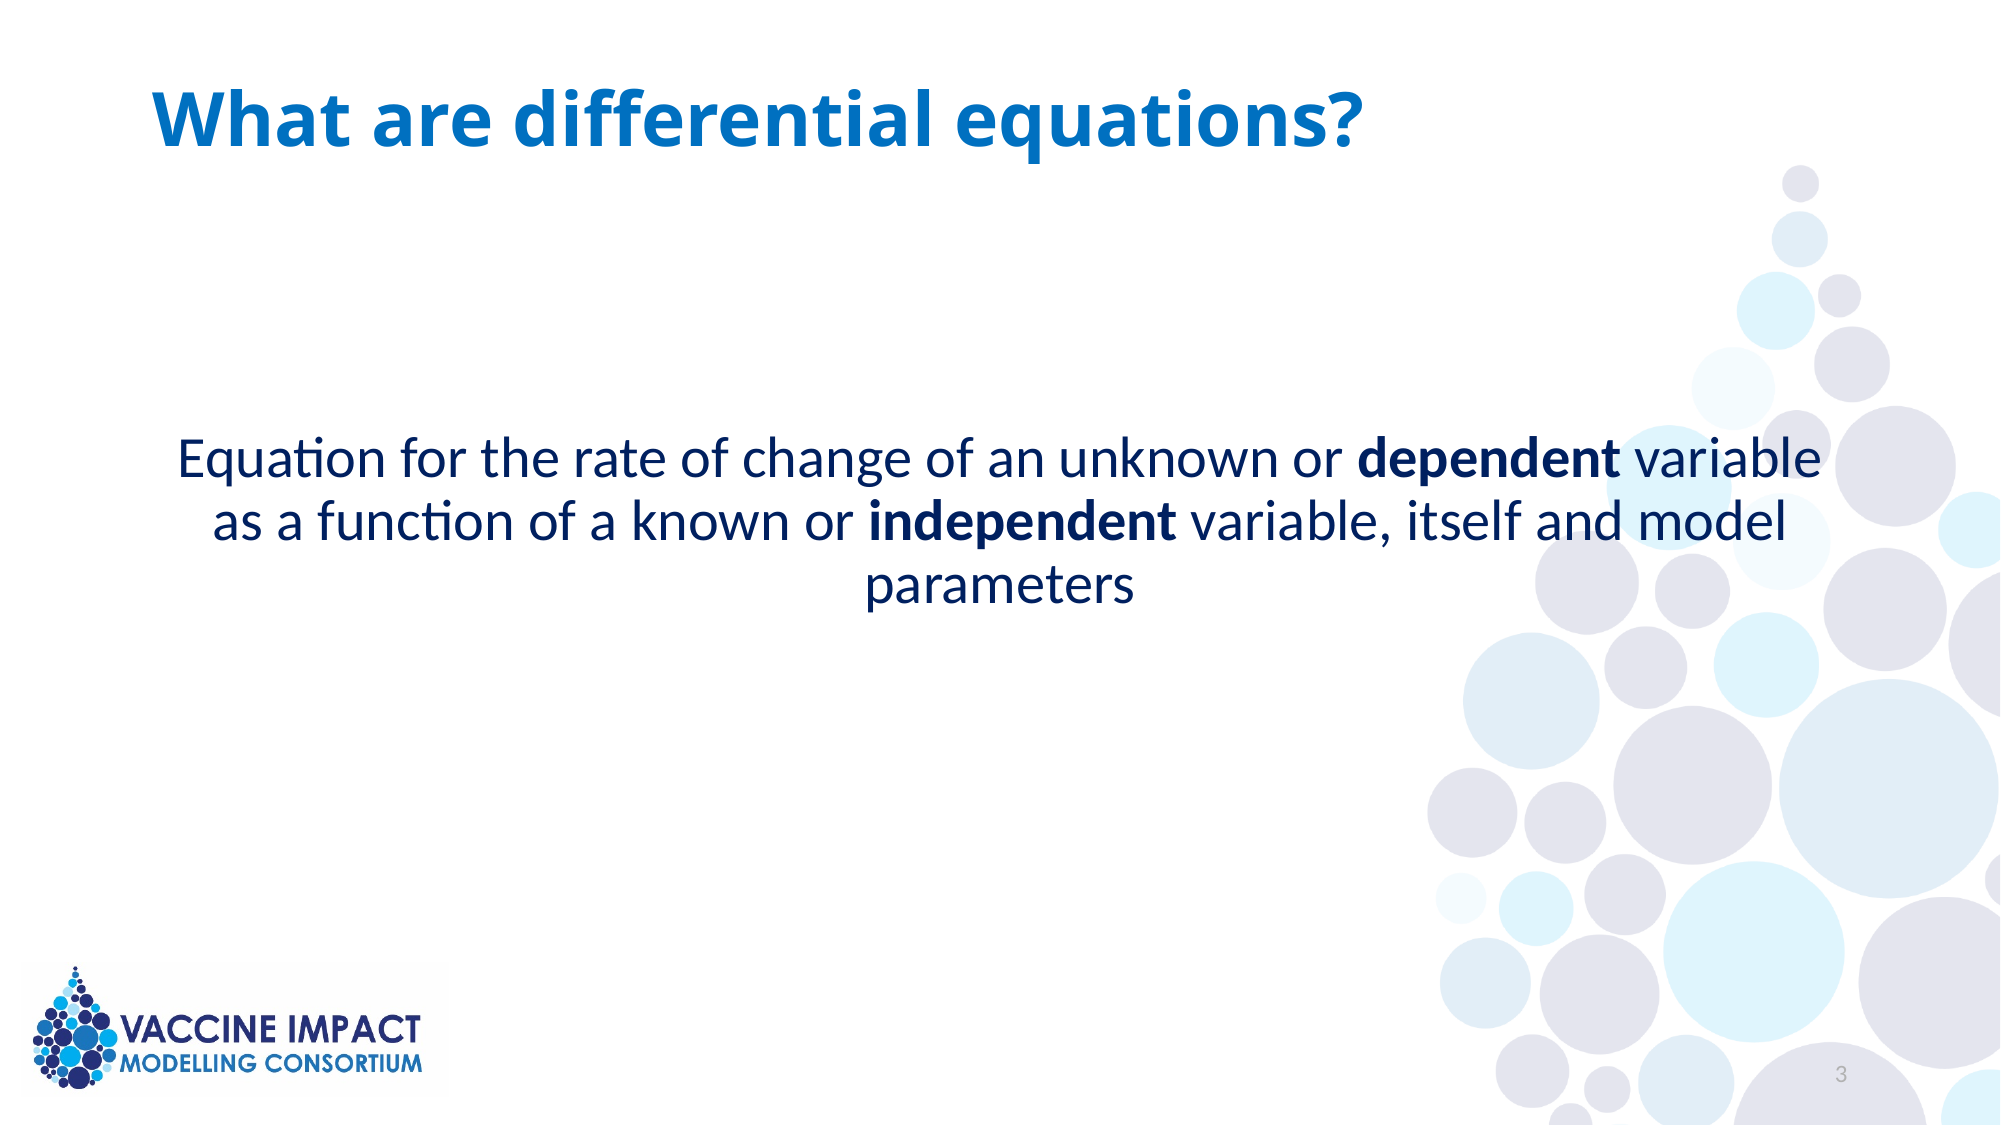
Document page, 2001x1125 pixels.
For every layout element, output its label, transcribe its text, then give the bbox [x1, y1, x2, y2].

title What are differential equations? [137, 59, 1863, 185]
slide_number 3 [1412, 1042, 1863, 1103]
picture [0, 0, 2001, 1125]
list Equation for the rate of change of an unknown or dependent variable as a function of a known or independent variable, itself and model parameters [137, 419, 1863, 993]
